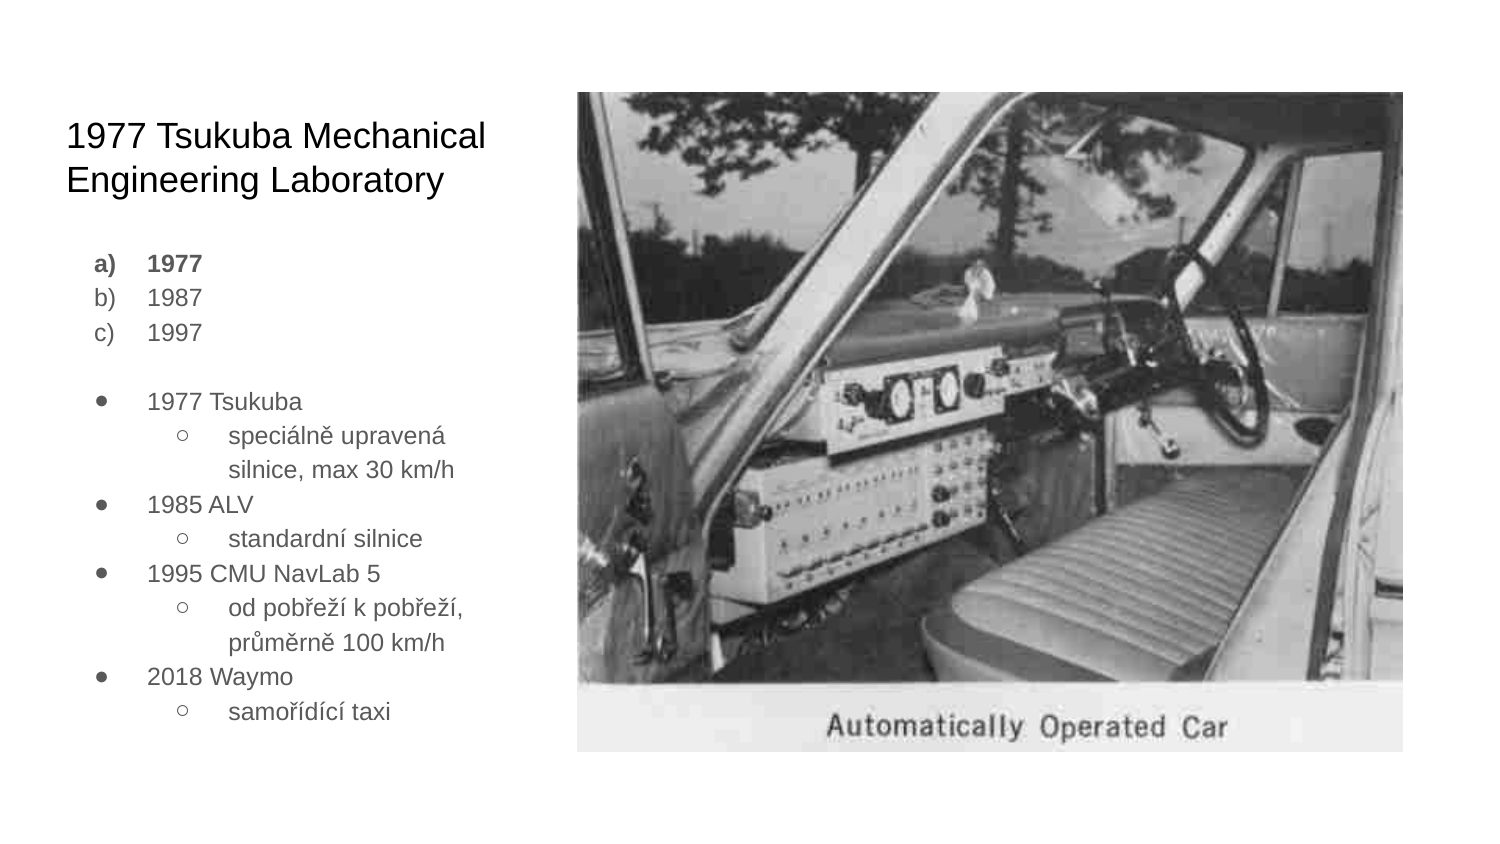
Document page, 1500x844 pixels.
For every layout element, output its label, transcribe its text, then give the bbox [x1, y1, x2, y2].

list 1977 1987 1997 1977 Tsukuba speciálně upravená silnice, max 30 km/h 1985 ALV standardní silnice 1995 CMU NavLab 5 od pobřeží k pobřeží, průměrně 100 km/h 2018 Waymo samořídící taxi [51, 227, 512, 750]
picture [577, 91, 1403, 752]
title 1977 Tsukuba Mechanical Engineering Laboratory [51, 91, 512, 216]
